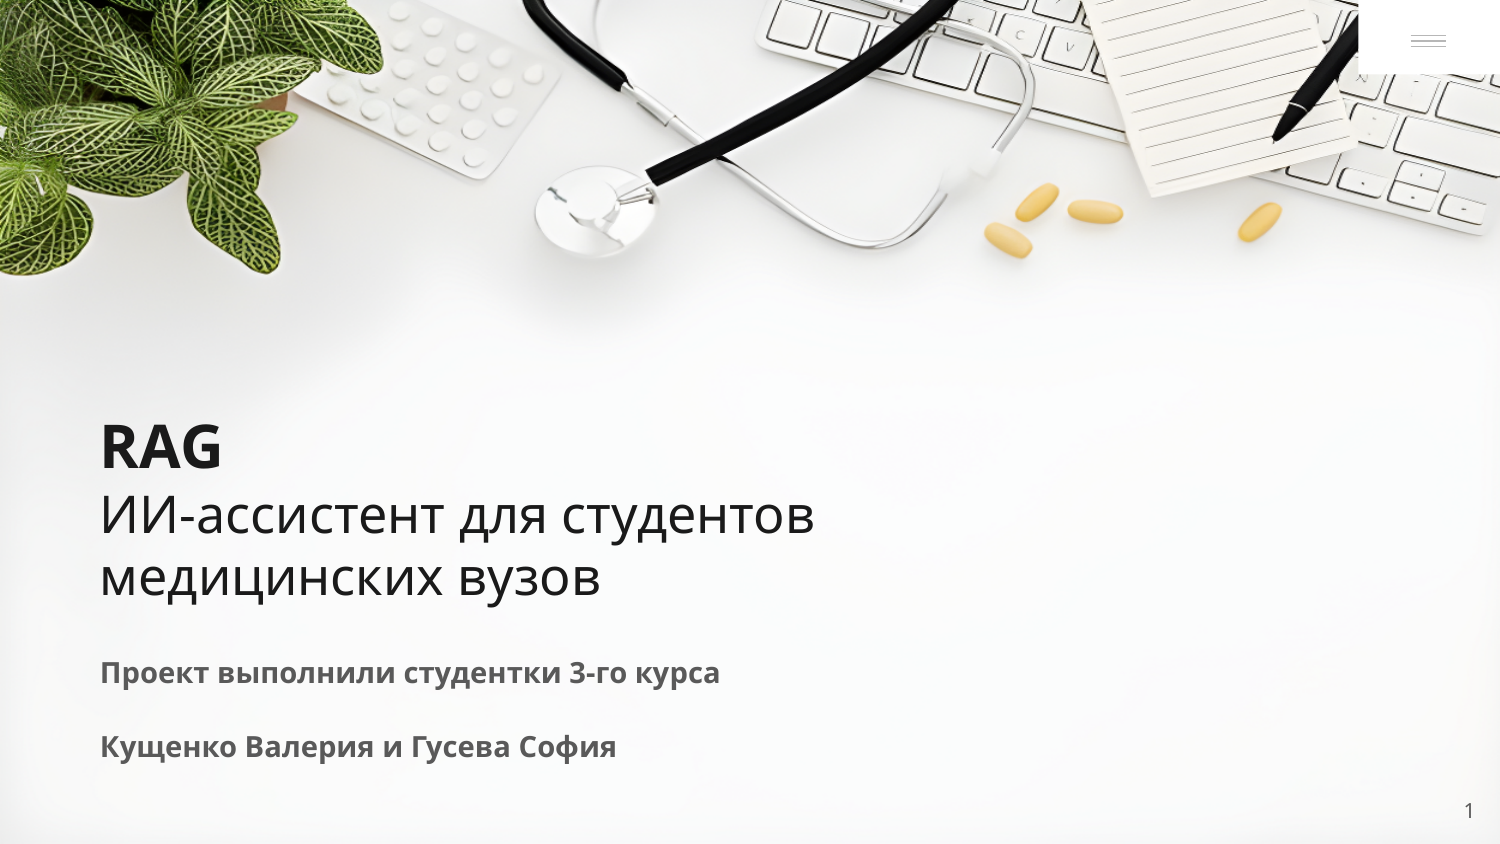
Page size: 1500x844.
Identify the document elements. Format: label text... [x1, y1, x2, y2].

title RAG ИИ-ассистент для студентов медицинских вузов [85, 393, 922, 618]
subtitle Проект выполнили студентки 3-го курса Кущенко Валерия и Гусева София [85, 634, 922, 724]
slide_number ‹#› [1400, 779, 1491, 844]
picture [0, 0, 1500, 844]
